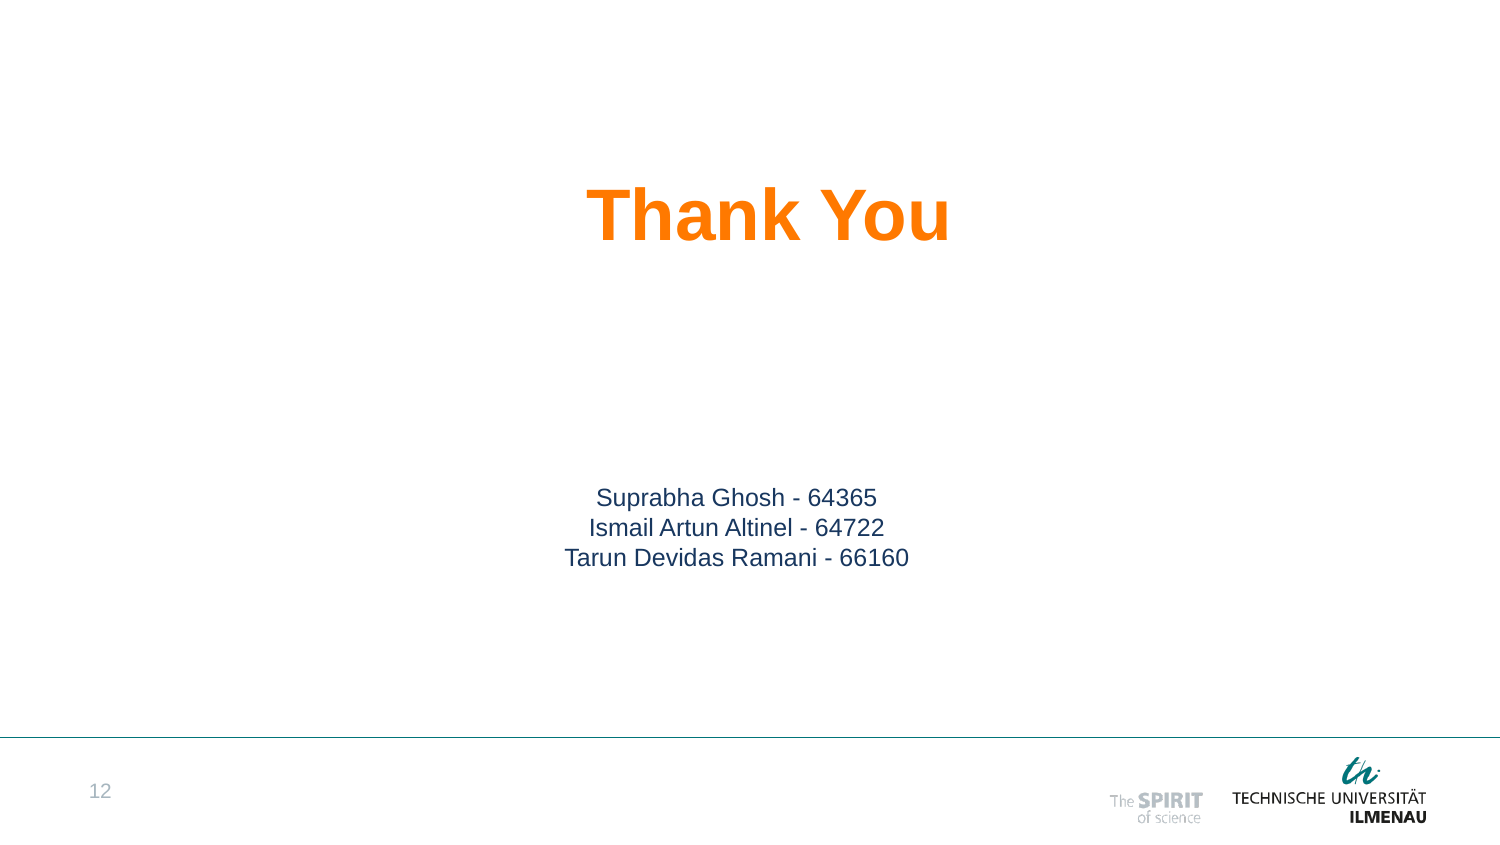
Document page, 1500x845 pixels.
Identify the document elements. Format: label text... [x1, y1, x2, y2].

slide_number 12 [41, 777, 112, 803]
text_box Suprabha Ghosh - 64365 Ismail Artun Altinel - 64722 Tarun Devidas Ramani - 66160 [149, 473, 1325, 587]
picture [1101, 752, 1426, 829]
title Thank You [69, 167, 1432, 256]
